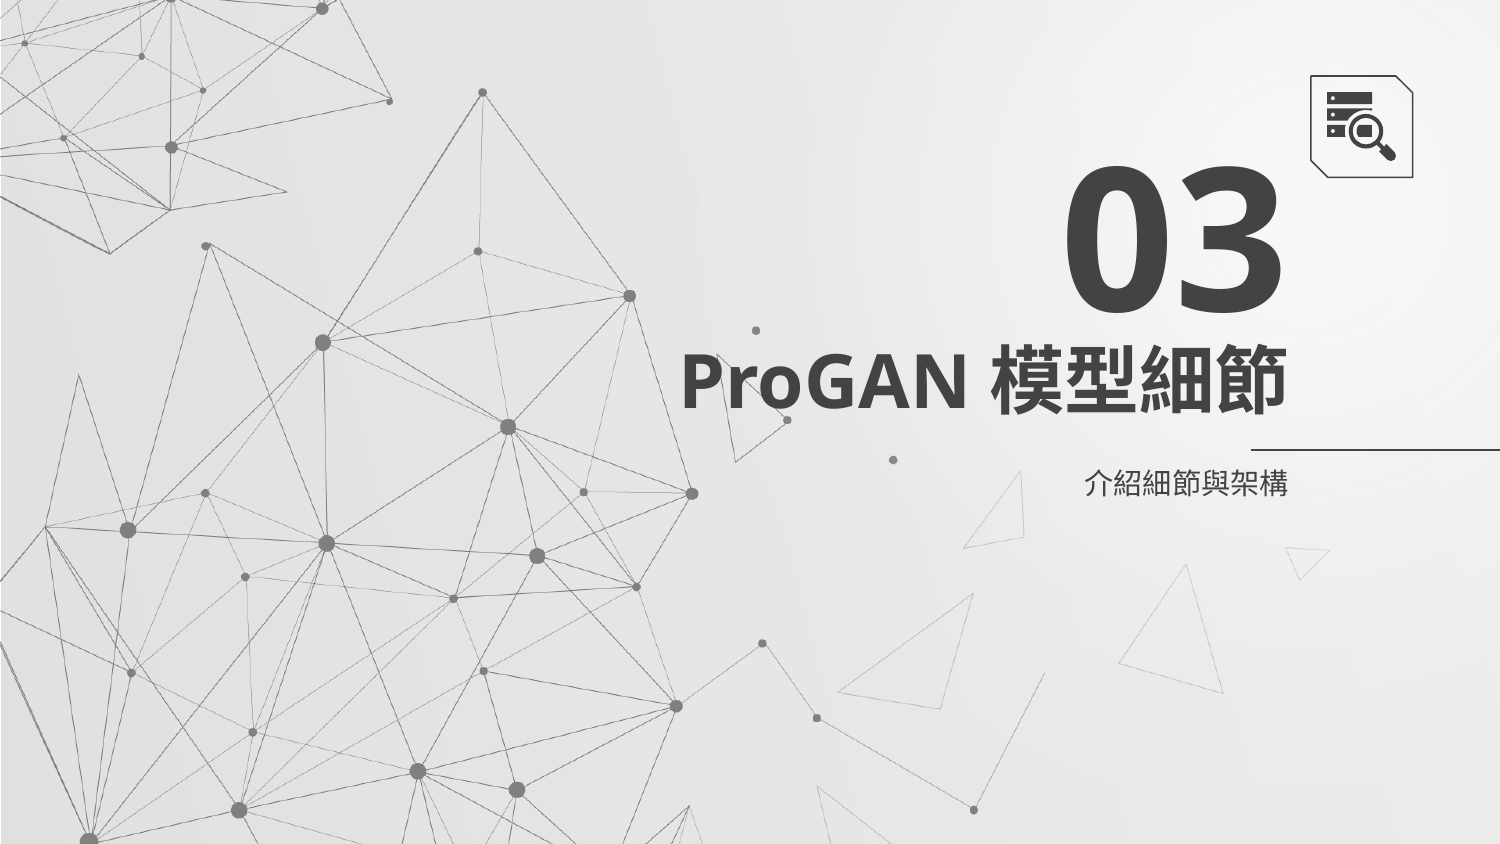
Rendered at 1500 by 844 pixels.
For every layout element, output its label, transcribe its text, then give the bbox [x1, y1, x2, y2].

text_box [1326, 91, 1397, 162]
title 03 [815, 169, 1305, 294]
title ProGAN模型細節 [451, 220, 1305, 537]
picture [0, 0, 1500, 844]
subtitle 介紹細節與架構 [611, 449, 1305, 538]
text_box [1310, 76, 1413, 178]
